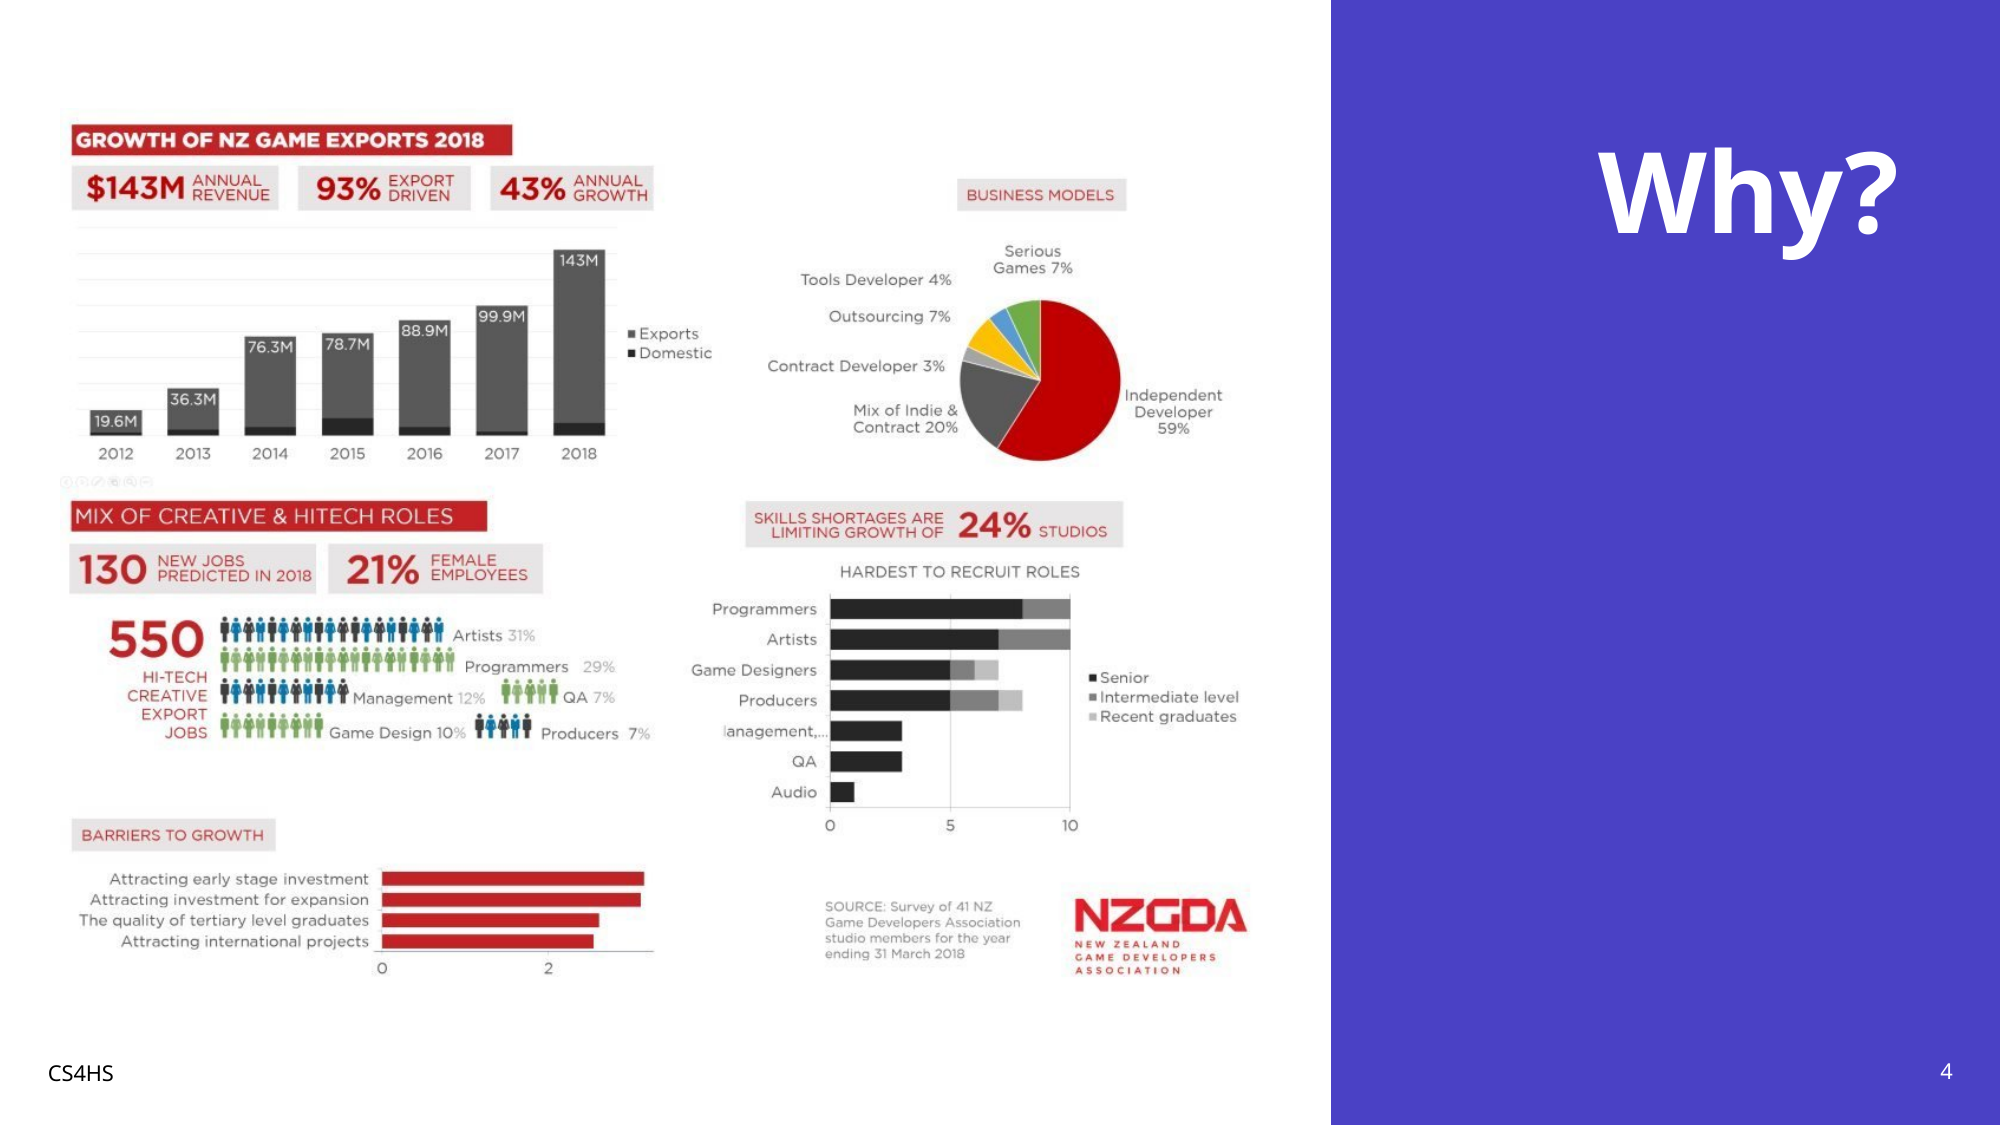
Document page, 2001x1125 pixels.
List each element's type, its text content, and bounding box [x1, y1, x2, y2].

title Why? [1403, 129, 1915, 691]
footer CS4HS [33, 1042, 827, 1103]
picture [59, 108, 1269, 998]
text_box [0, 0, 1330, 1125]
slide_number 4 [1864, 1042, 1968, 1103]
text_box [1330, 0, 2000, 1125]
